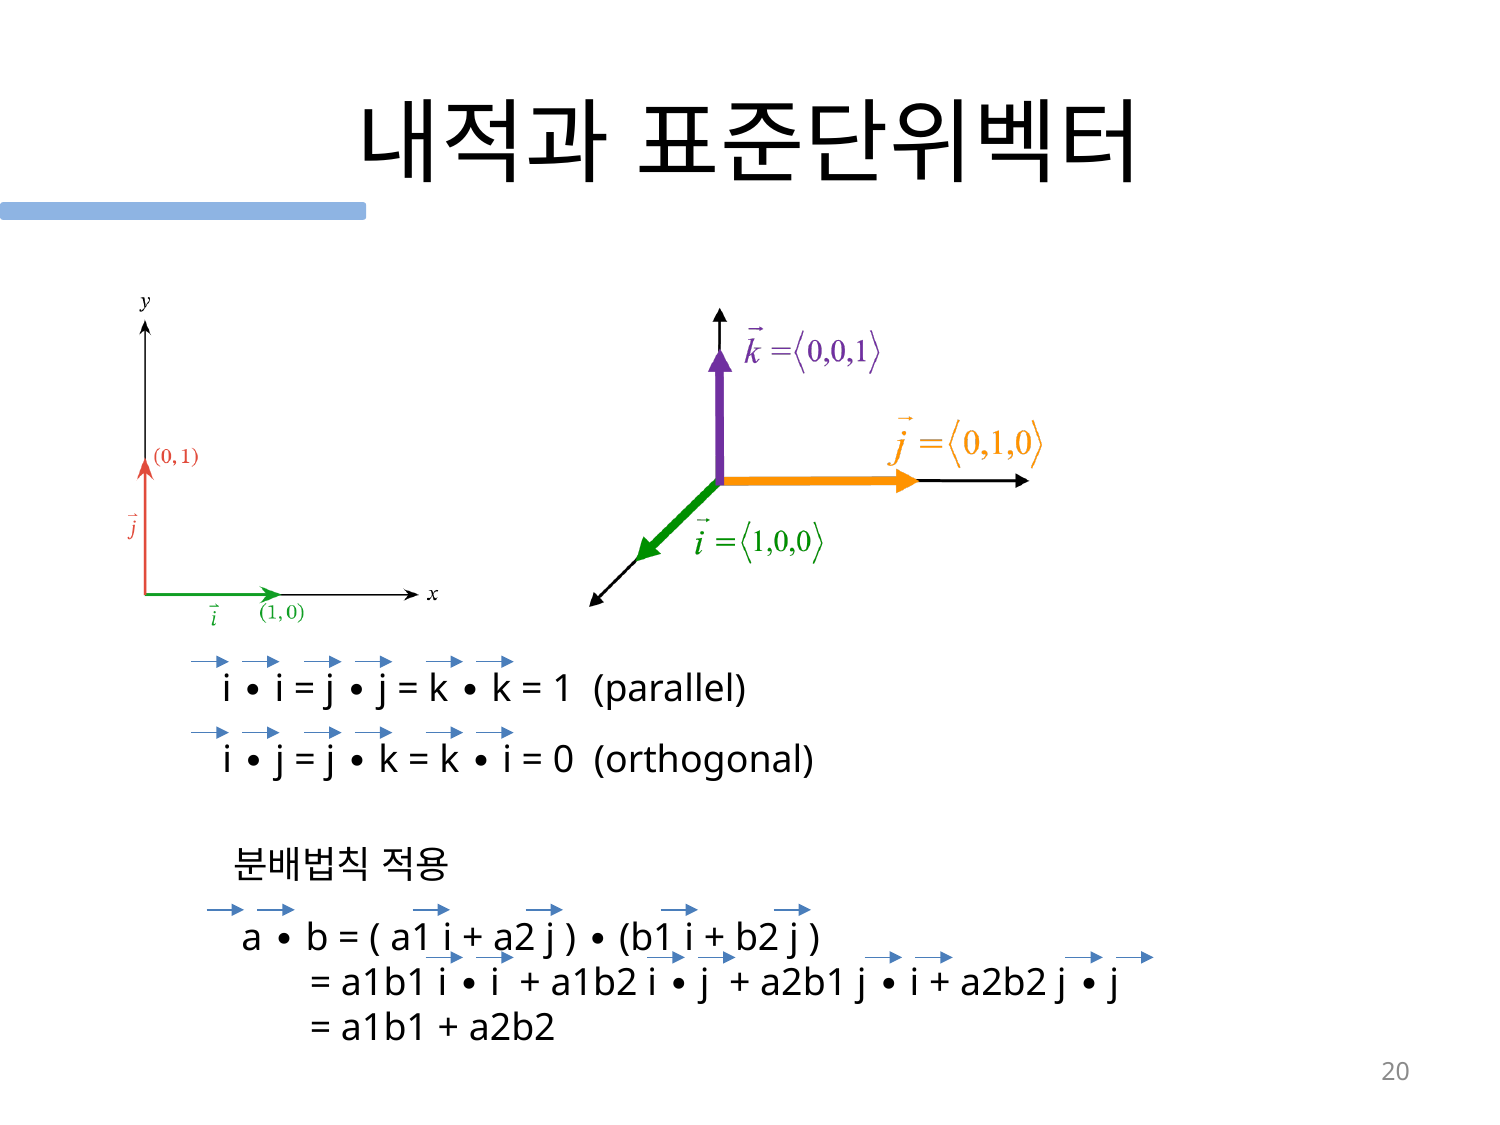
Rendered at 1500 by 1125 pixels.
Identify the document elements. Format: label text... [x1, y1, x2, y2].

text_box i ∙ j = j ∙ k = k ∙ i = 0 (orthogonal) [207, 727, 830, 788]
text_box a ∙ b = ( a1 i + a2 j ) ∙ (b1 i + b2 j ) = a1b1 i ∙ i + a1b2 i ∙ j + a2b1 j ∙ i + a2b2 j ∙ j = a1b1 + a2b2 [226, 905, 1136, 1055]
slide_number 20 [1074, 1042, 1425, 1103]
title 내적과 표준단위벡터 [75, 45, 1425, 233]
text_box [0, 200, 369, 222]
text_box 분배법칙 적용 [218, 834, 466, 894]
picture [114, 255, 1173, 659]
text_box i ∙ i = j ∙ j = k ∙ k = 1 (parallel) [207, 656, 762, 717]
